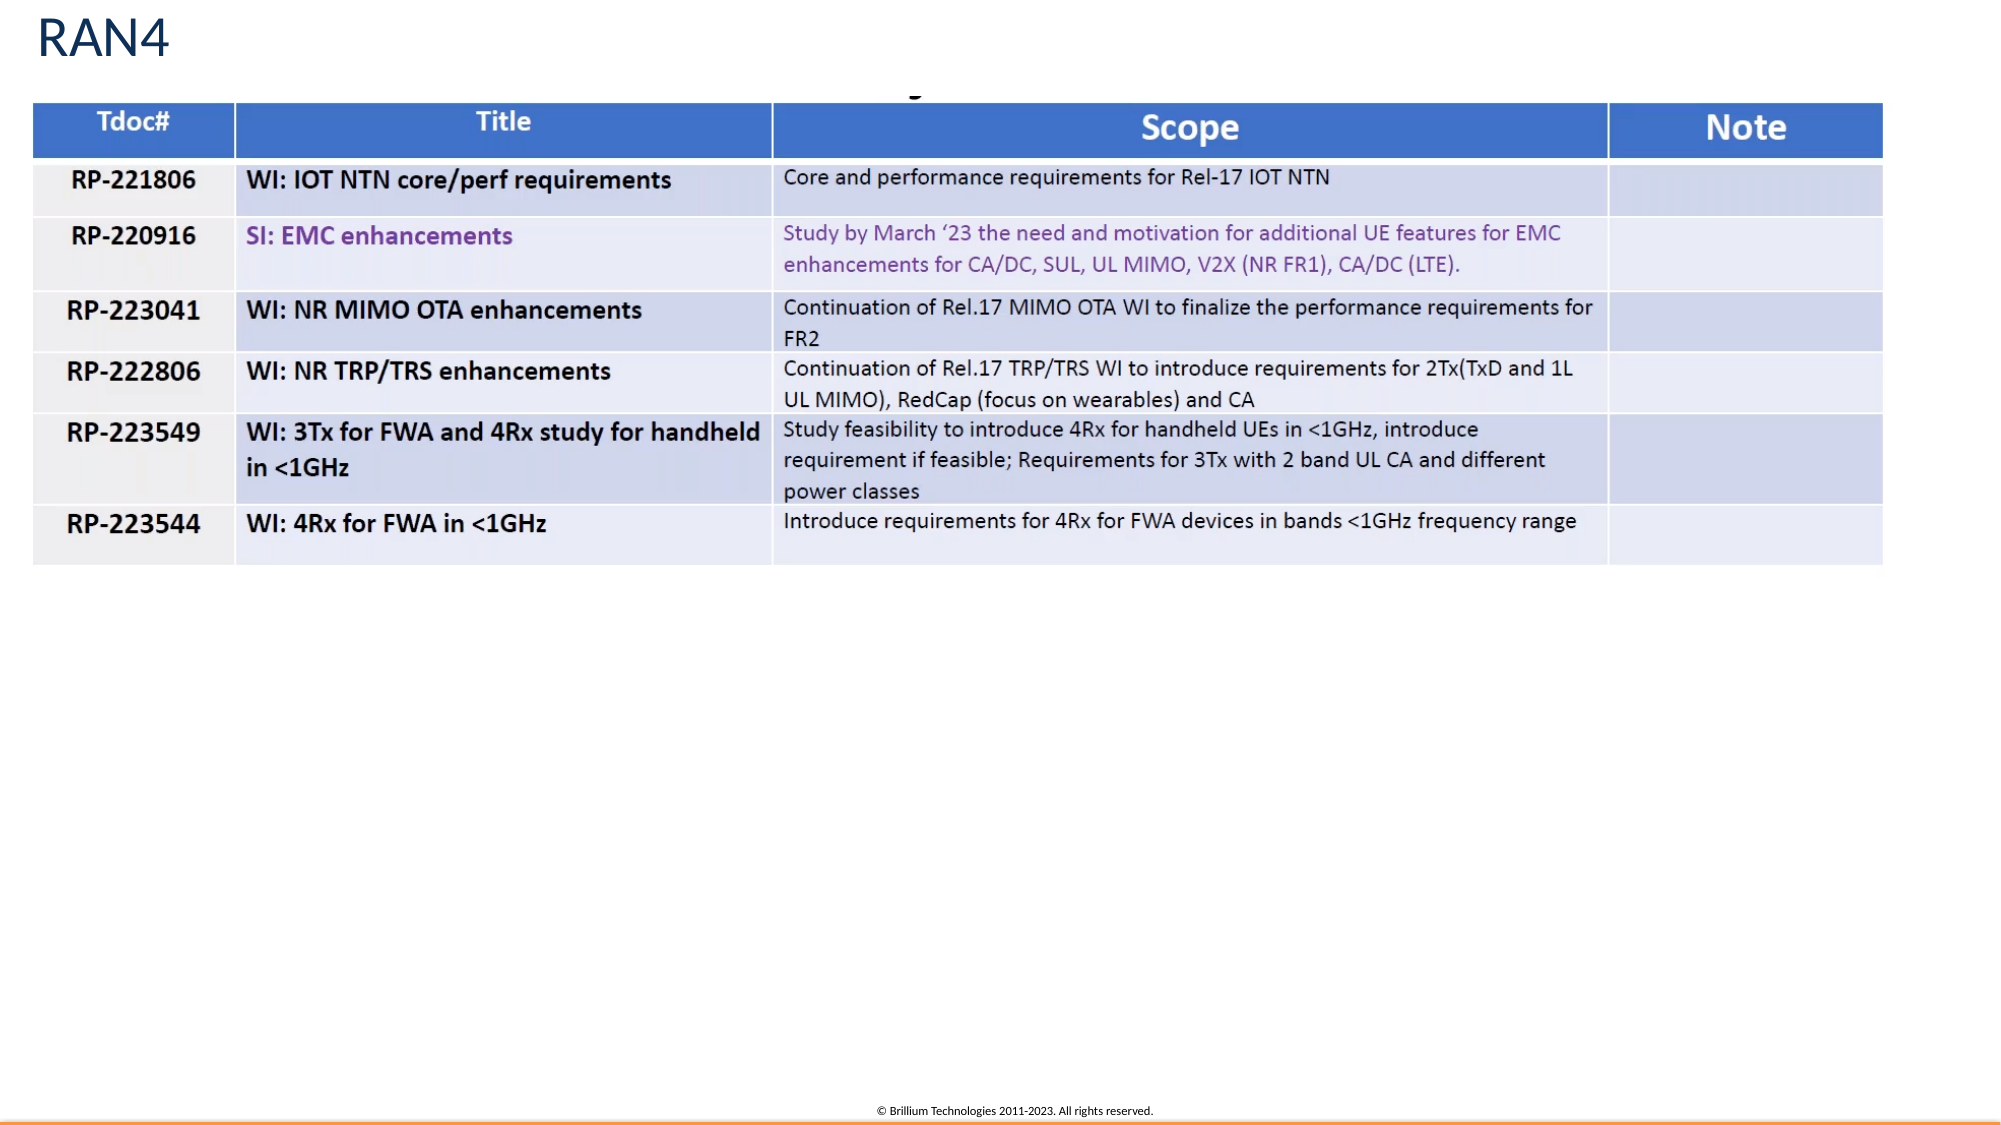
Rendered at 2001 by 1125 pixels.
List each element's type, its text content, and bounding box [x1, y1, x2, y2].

title RAN4 [22, 0, 1900, 66]
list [28, 96, 1894, 579]
